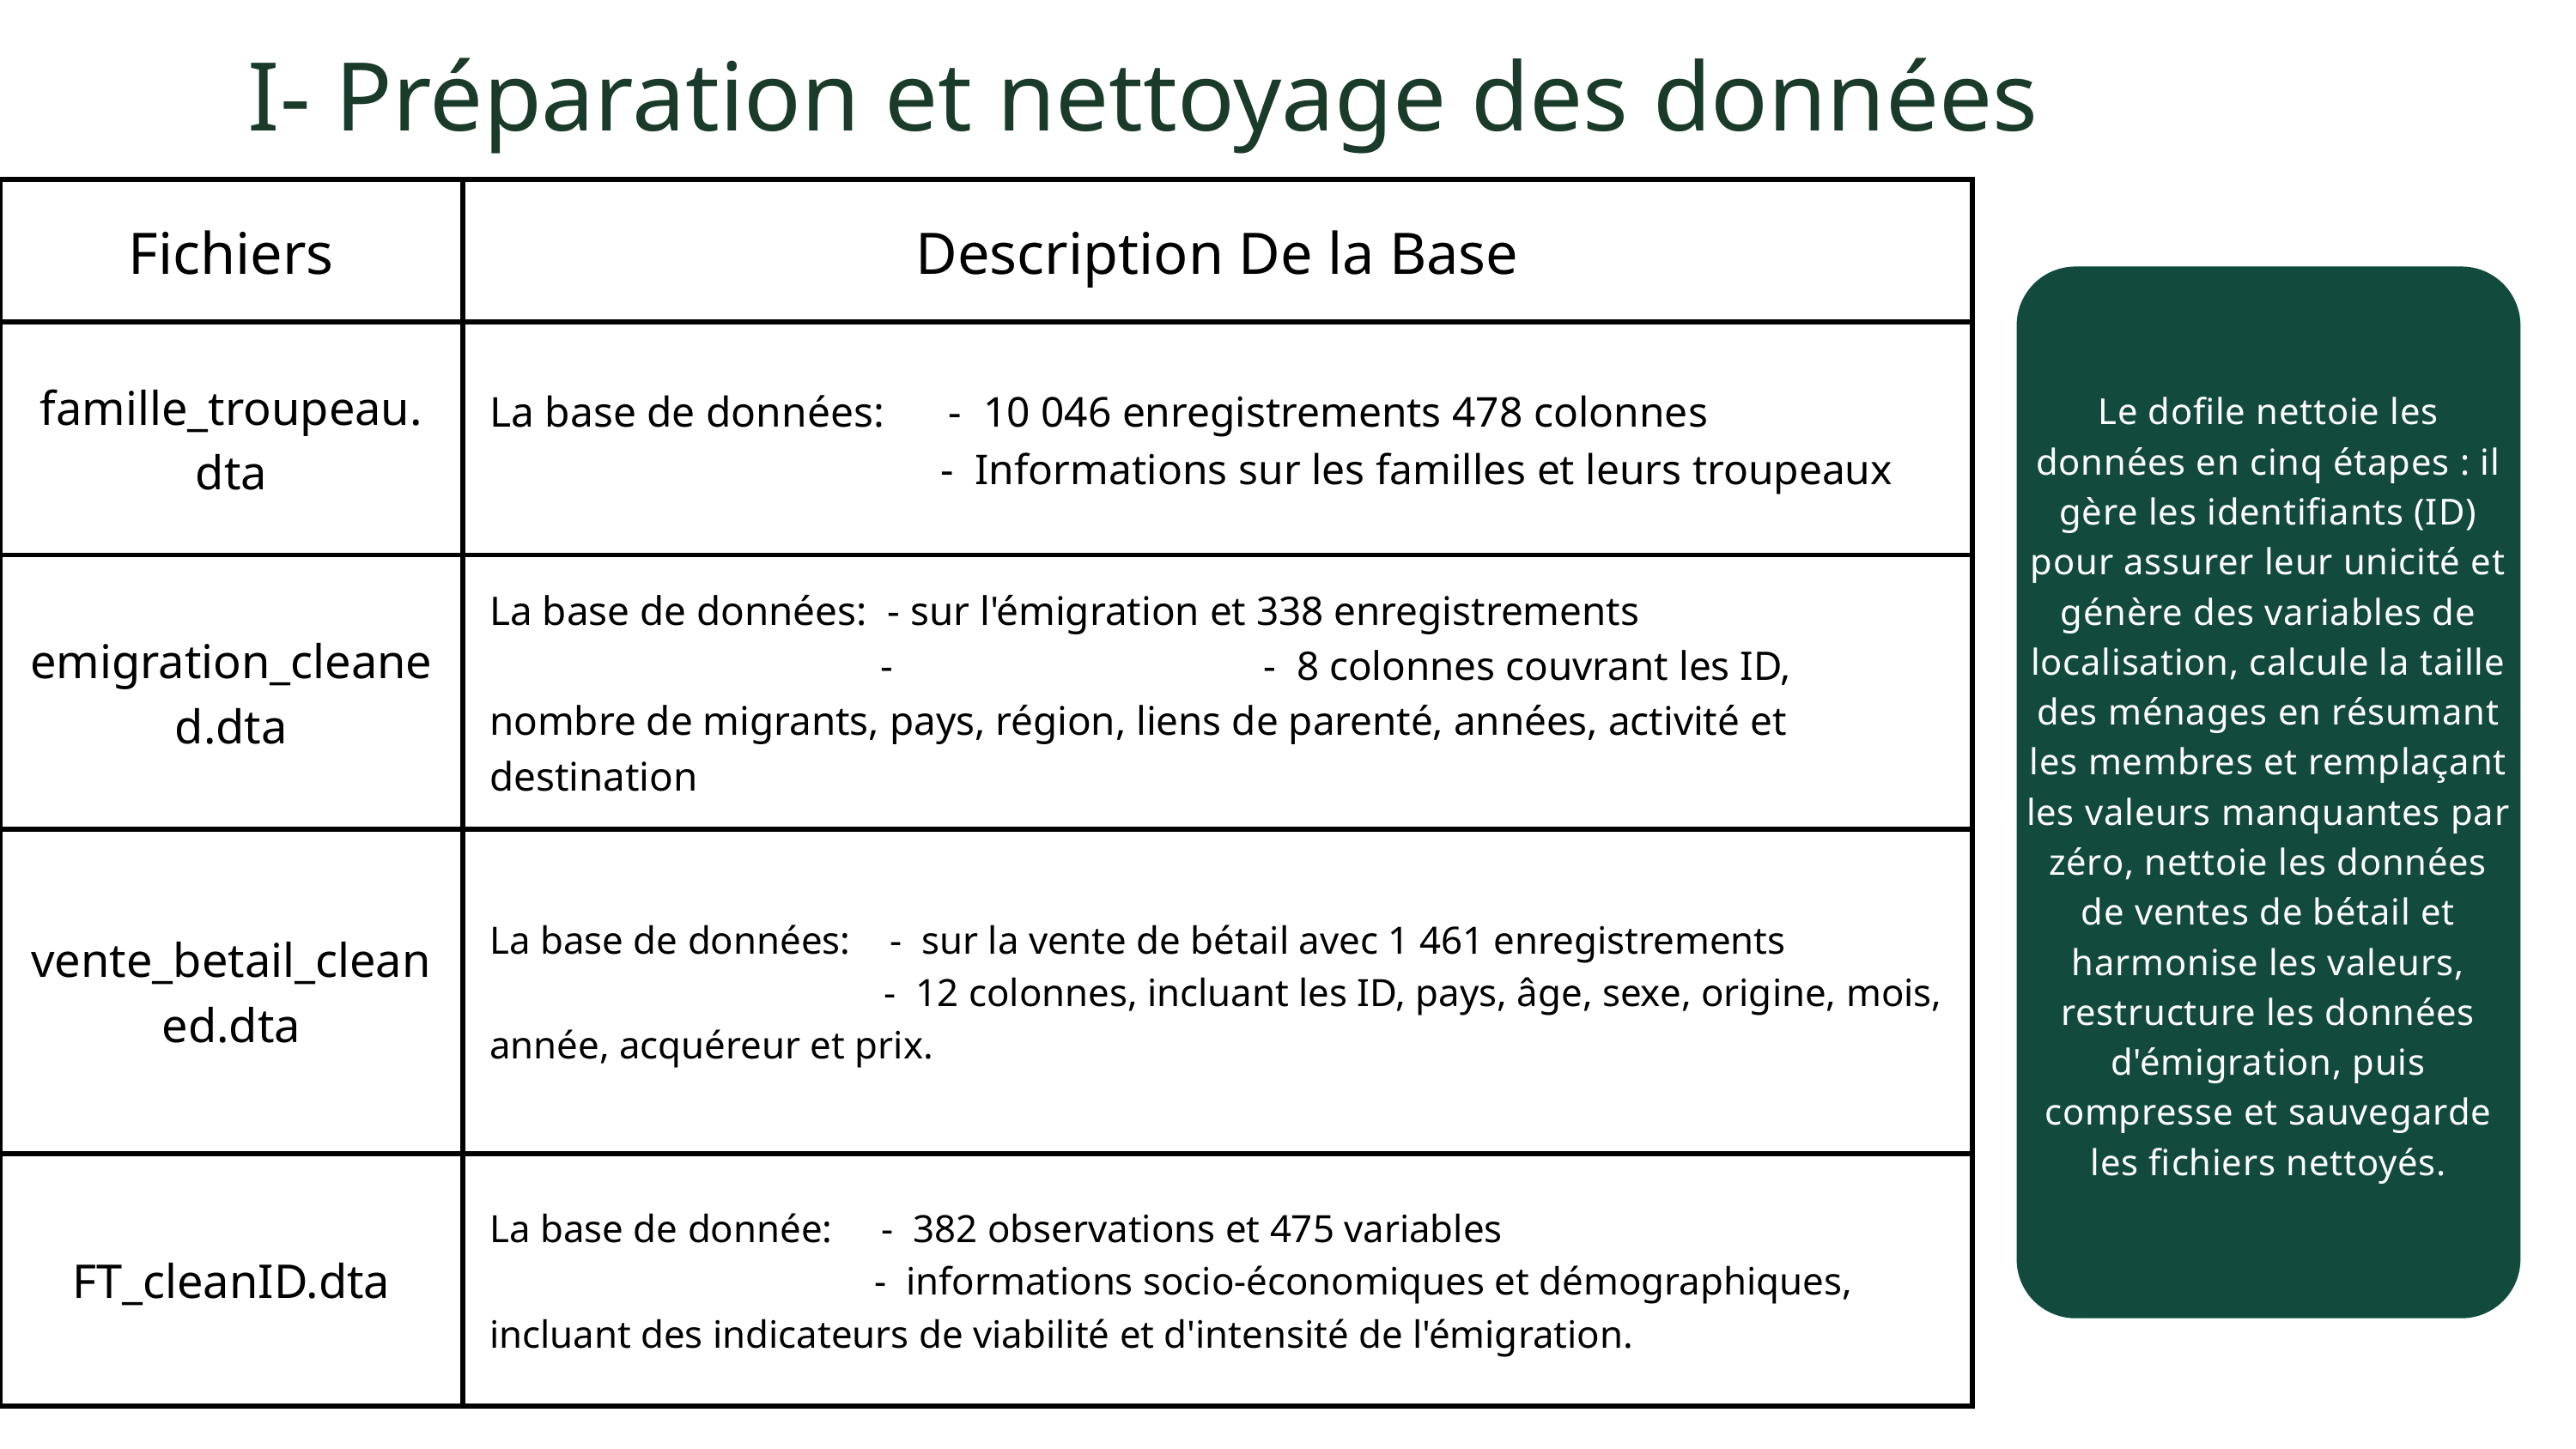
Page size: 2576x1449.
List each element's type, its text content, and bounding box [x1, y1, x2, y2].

table_cell FT_cleanID.dta [3, 1156, 460, 1404]
table_cell La base de données: - sur la vente de bétail avec 1 461 enregistrements - 12 colonnes, incluant les ID, pays, âge, sexe, origine, mois, année, acquéreur et prix. [465, 832, 1970, 1151]
table_cell La base de donnée: - 382 observations et 475 variables - informations socio-économiques et démographiques, incluant des indicateurs de viabilité et d'intensité de l'émigration. [465, 1156, 1970, 1404]
text_box I- Préparation et nettoyage des données [247, 17, 2328, 150]
table_cell La base de données: - sur l'émigration et 338 enregistrements - - 8 colonnes couvrant les ID, nombre de migrants, pays, région, liens de parenté, années, activité et destination [465, 557, 1970, 827]
table_cell famille_troupeau.dta [3, 324, 460, 553]
table_header Fichiers [3, 182, 460, 319]
table_cell La base de données: - 10 046 enregistrements 478 colonnes - Informations sur les familles et leurs troupeaux [465, 324, 1970, 553]
table_header Description De la Base [465, 182, 1970, 319]
table_cell emigration_cleaned.dta [3, 557, 460, 827]
table_cell vente_betail_cleaned.dta [3, 832, 460, 1151]
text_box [2016, 266, 2521, 1319]
